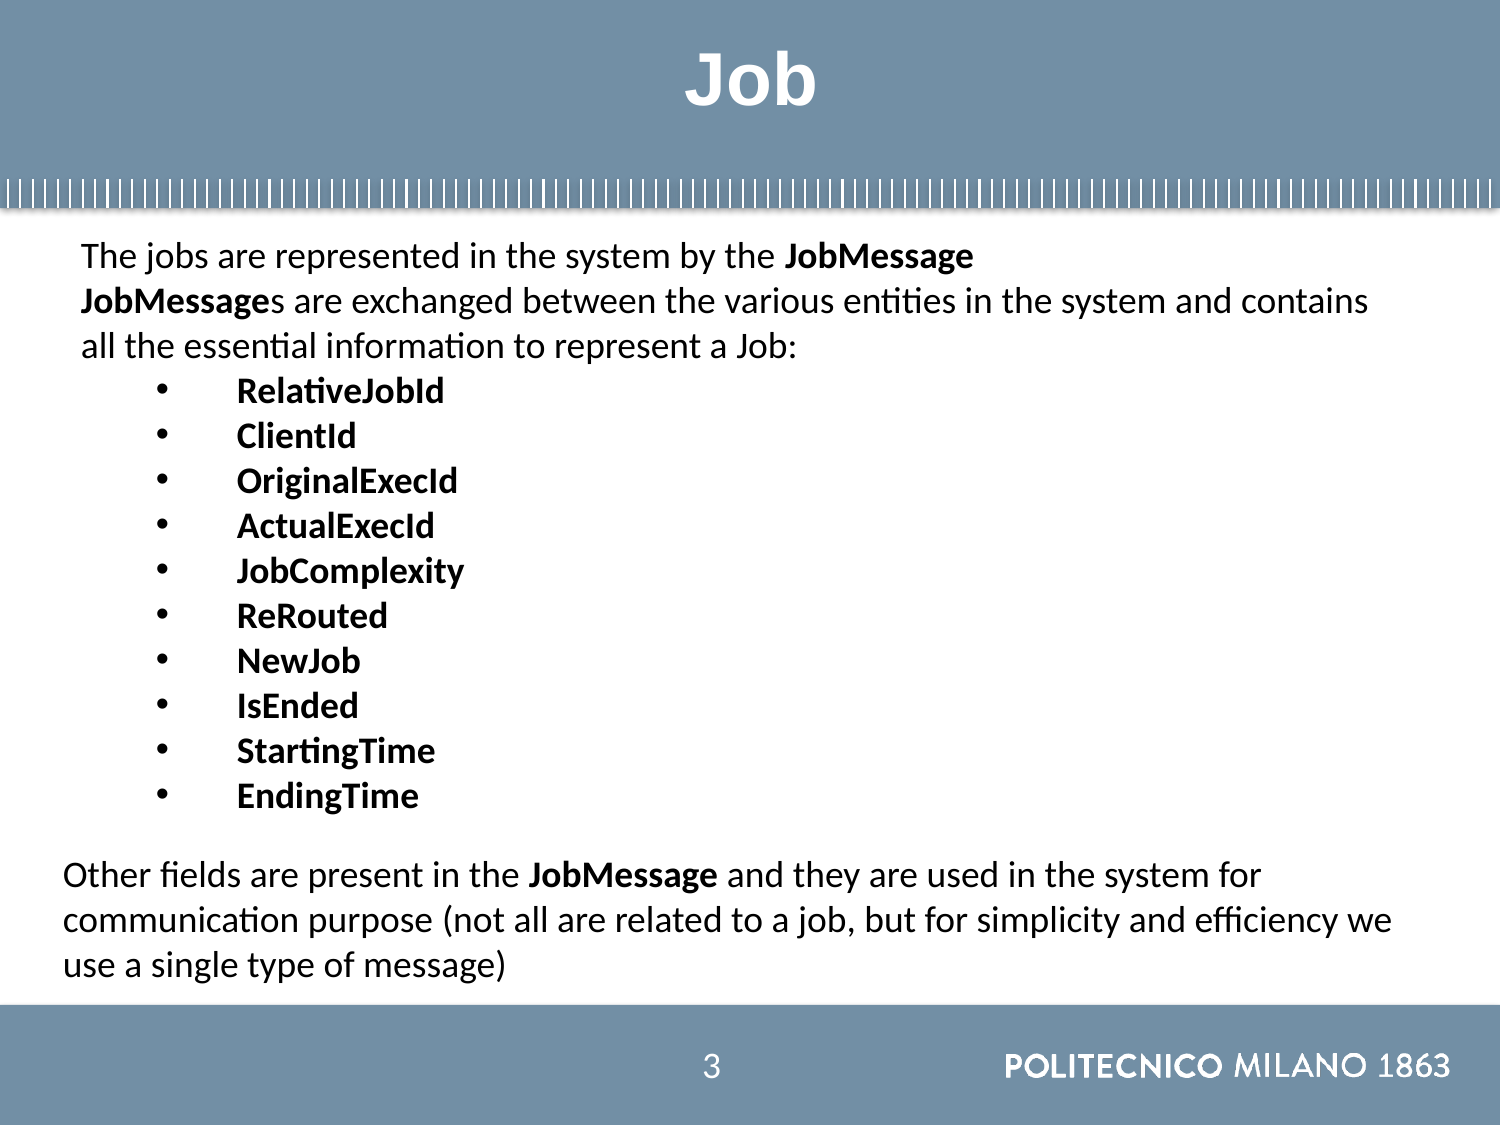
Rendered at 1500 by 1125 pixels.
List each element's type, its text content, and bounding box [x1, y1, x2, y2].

text_box The jobs are represented in the system by the JobMessage JobMessages are exchanged between the various entities in the system and contains all the essential information to represent a Job: RelativeJobId ClientId OriginalExecId ActualExecId JobComplexity ReRouted NewJob IsEnded StartingTime EndingTime [66, 223, 1419, 842]
title Job [47, 22, 1455, 161]
text_box Other fields are present in the JobMessage and they are used in the system for communication purpose (not all are related to a job, but for simplicity and efficiency we use a single type of message) [48, 842, 1437, 993]
picture [999, 1041, 1456, 1089]
slide_number 3 [687, 1033, 812, 1096]
